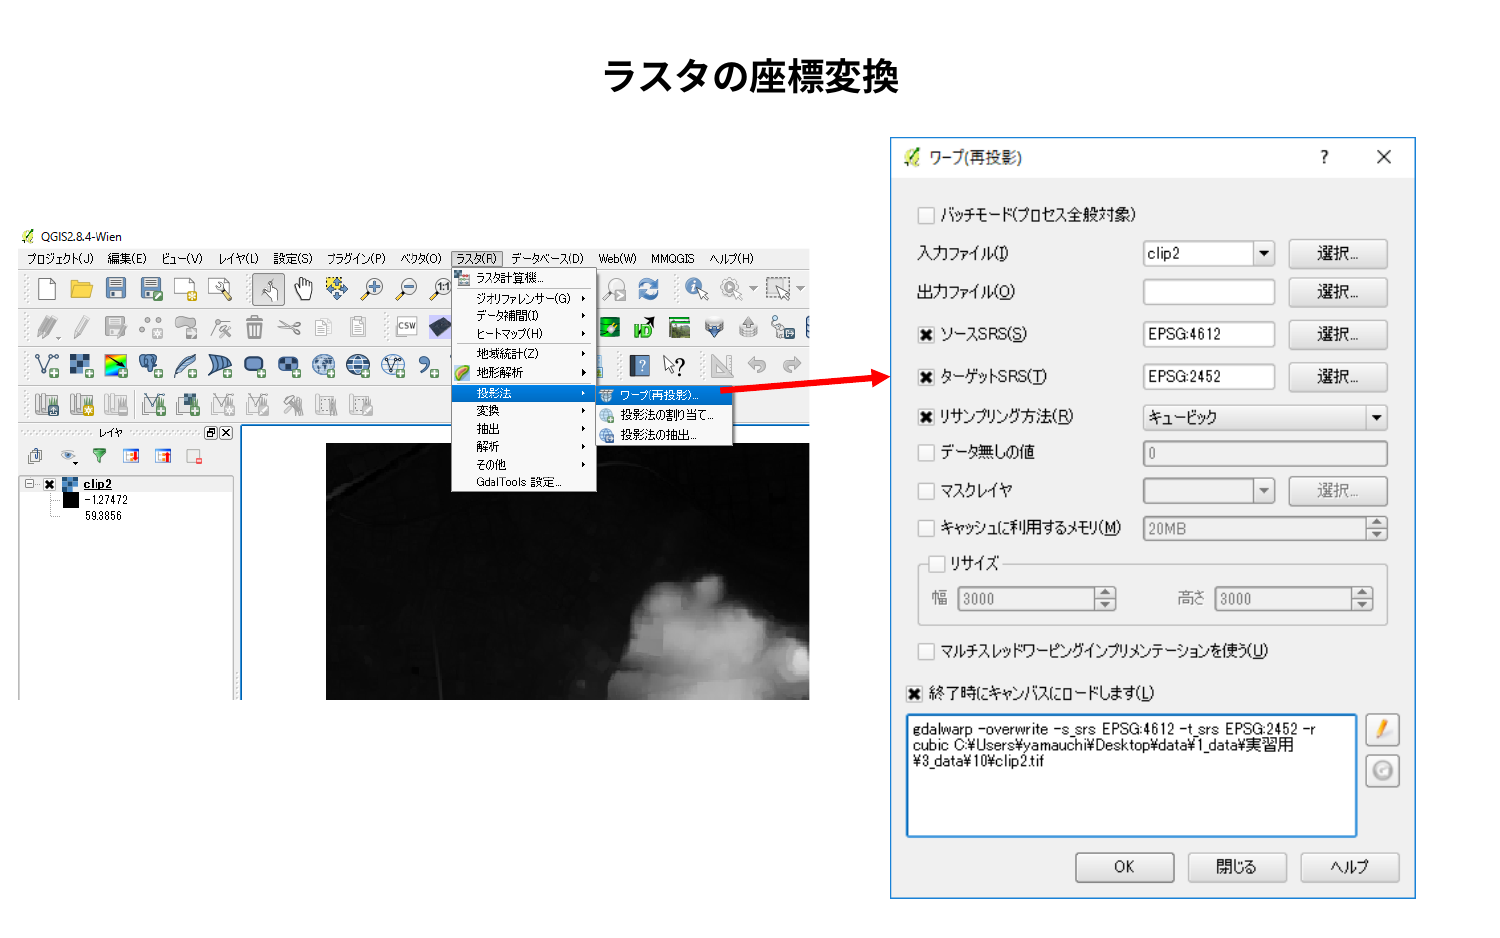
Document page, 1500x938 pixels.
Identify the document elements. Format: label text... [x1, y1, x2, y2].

picture [890, 137, 1416, 899]
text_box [720, 376, 891, 391]
picture [18, 225, 810, 700]
text_box ラスタの座標変換 [585, 45, 915, 106]
